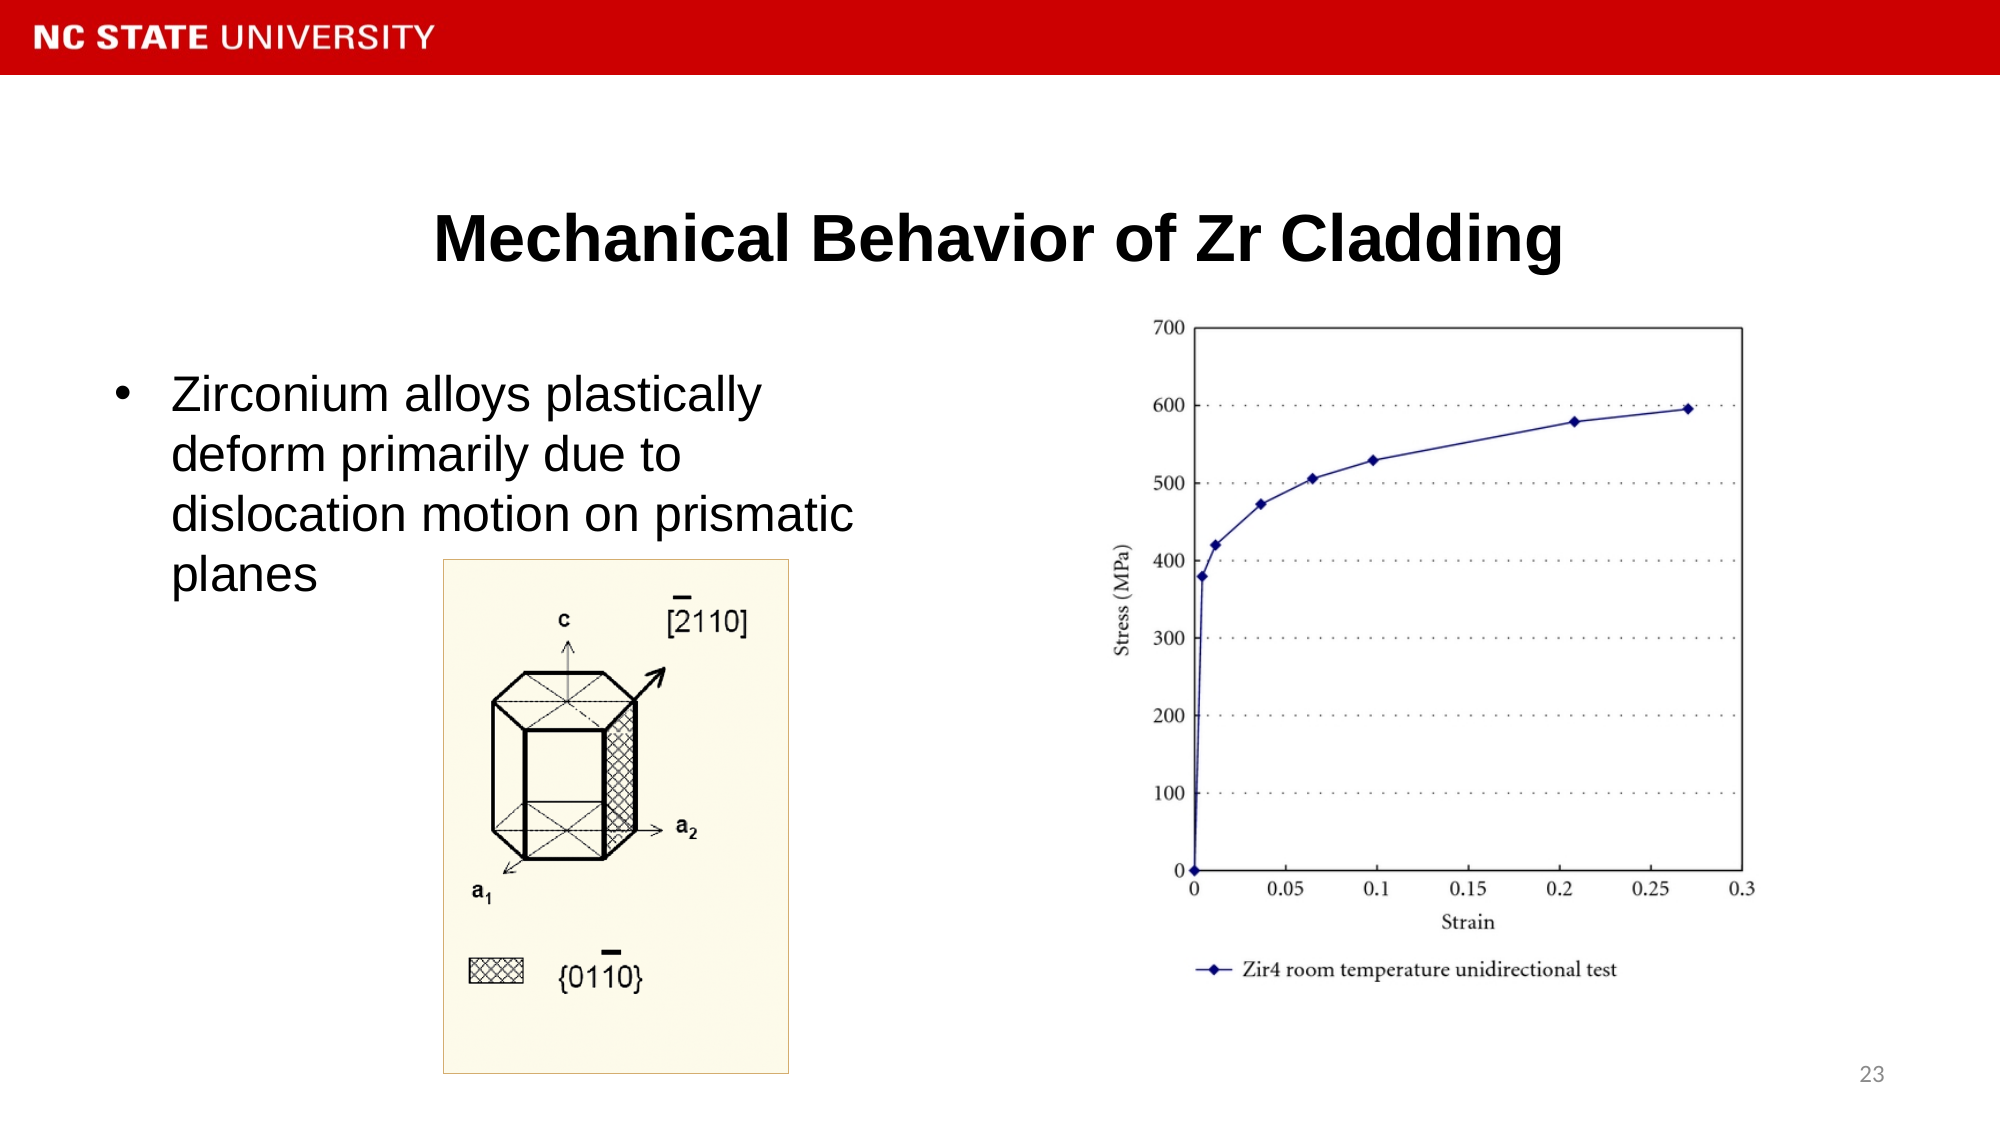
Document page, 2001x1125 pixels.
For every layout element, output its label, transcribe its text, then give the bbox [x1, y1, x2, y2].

picture [0, 0, 2000, 75]
picture [444, 560, 789, 1073]
slide_number 23 [1433, 1042, 1900, 1103]
list Zirconium alloys plastically deform primarily due to dislocation motion on prismatic planes [99, 354, 900, 1005]
title Mechanical Behavior of Zr Cladding [99, 147, 1900, 323]
picture [1087, 293, 1780, 1006]
